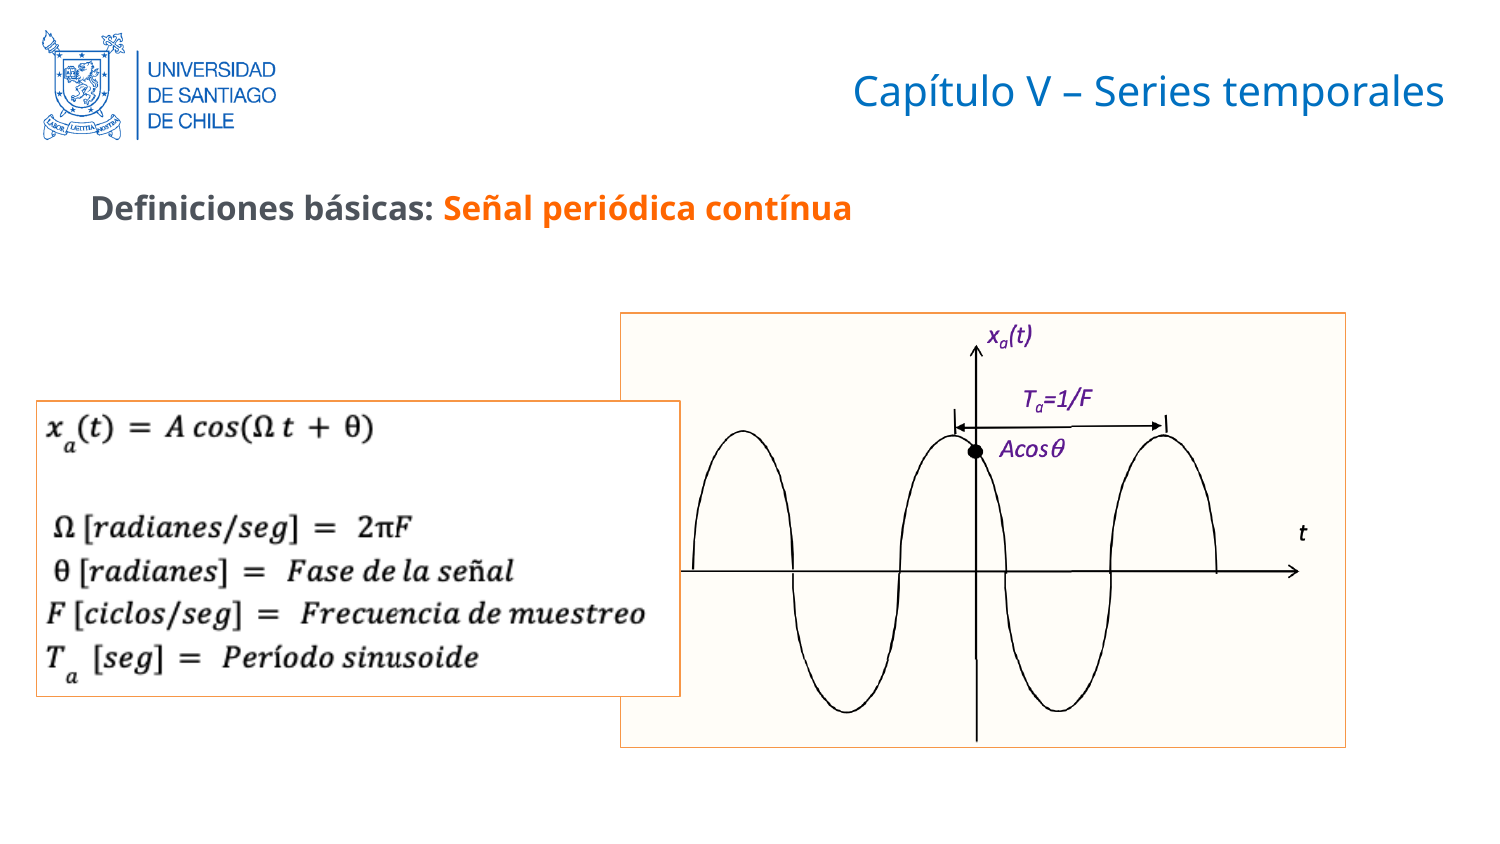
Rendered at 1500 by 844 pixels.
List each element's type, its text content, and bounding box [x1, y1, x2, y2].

list Definiciones básicas: Señal periódica contínua [75, 172, 1412, 526]
title Capítulo V – Series temporales [312, 43, 1461, 137]
picture [36, 313, 1346, 747]
picture [29, 20, 289, 151]
